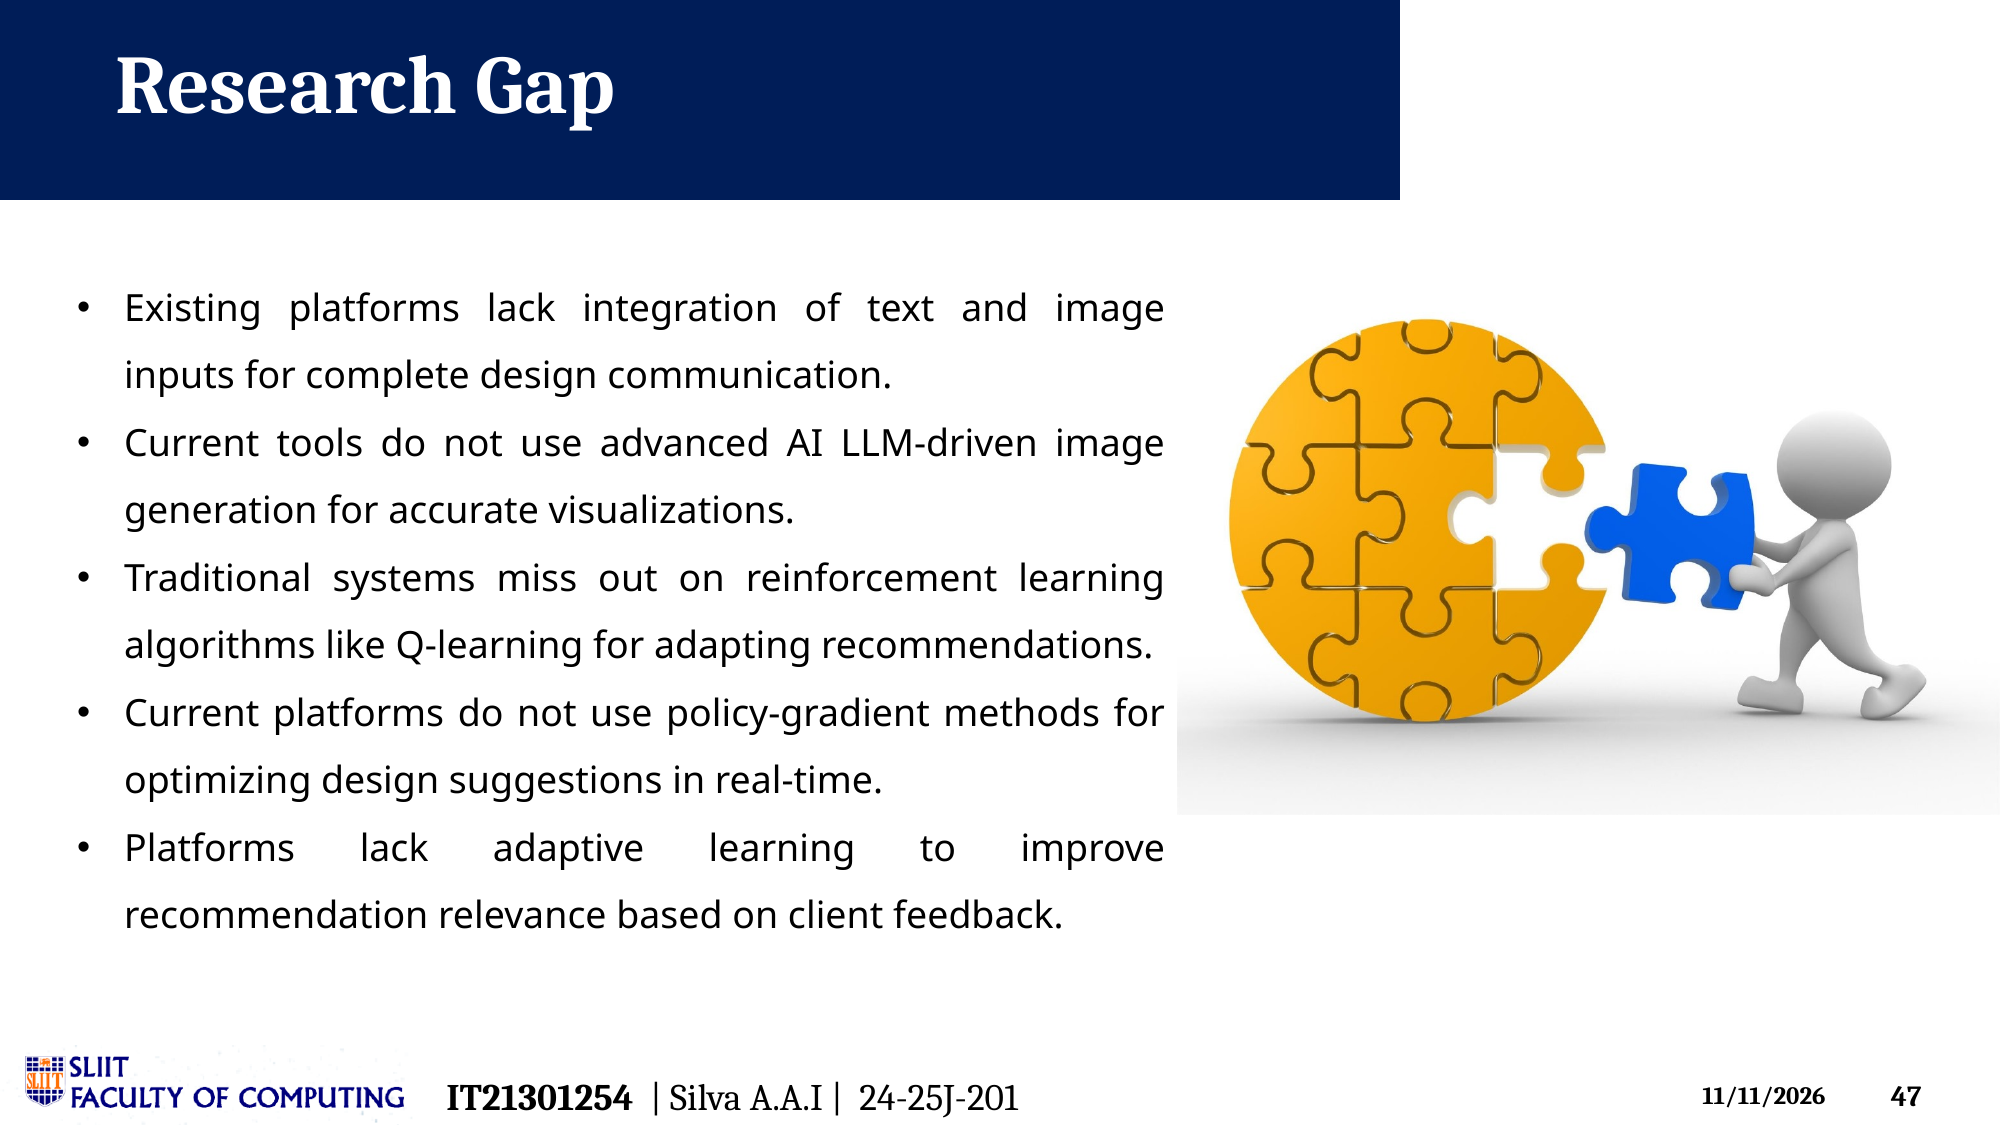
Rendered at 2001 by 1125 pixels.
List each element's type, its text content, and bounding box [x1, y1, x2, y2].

picture [1177, 237, 2000, 815]
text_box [0, 0, 1401, 201]
picture [0, 1045, 413, 1125]
text_box Existing platforms lack integration of text and image inputs for complete design communication. Current tools do not use advanced AI LLM-driven image generation for accurate visualizations. Traditional systems miss out on reinforcement learning algorithms like Q-learning for adapting recommendations. Current platforms do not use policy-gradient methods for optimizing design suggestions in real-time. Platforms lack adaptive learning to improve recommendation relevance based on client feedback. [62, 208, 1181, 944]
text_box IT21301254 | Silva A.A.I | 24-25J-201 [430, 1063, 1552, 1125]
